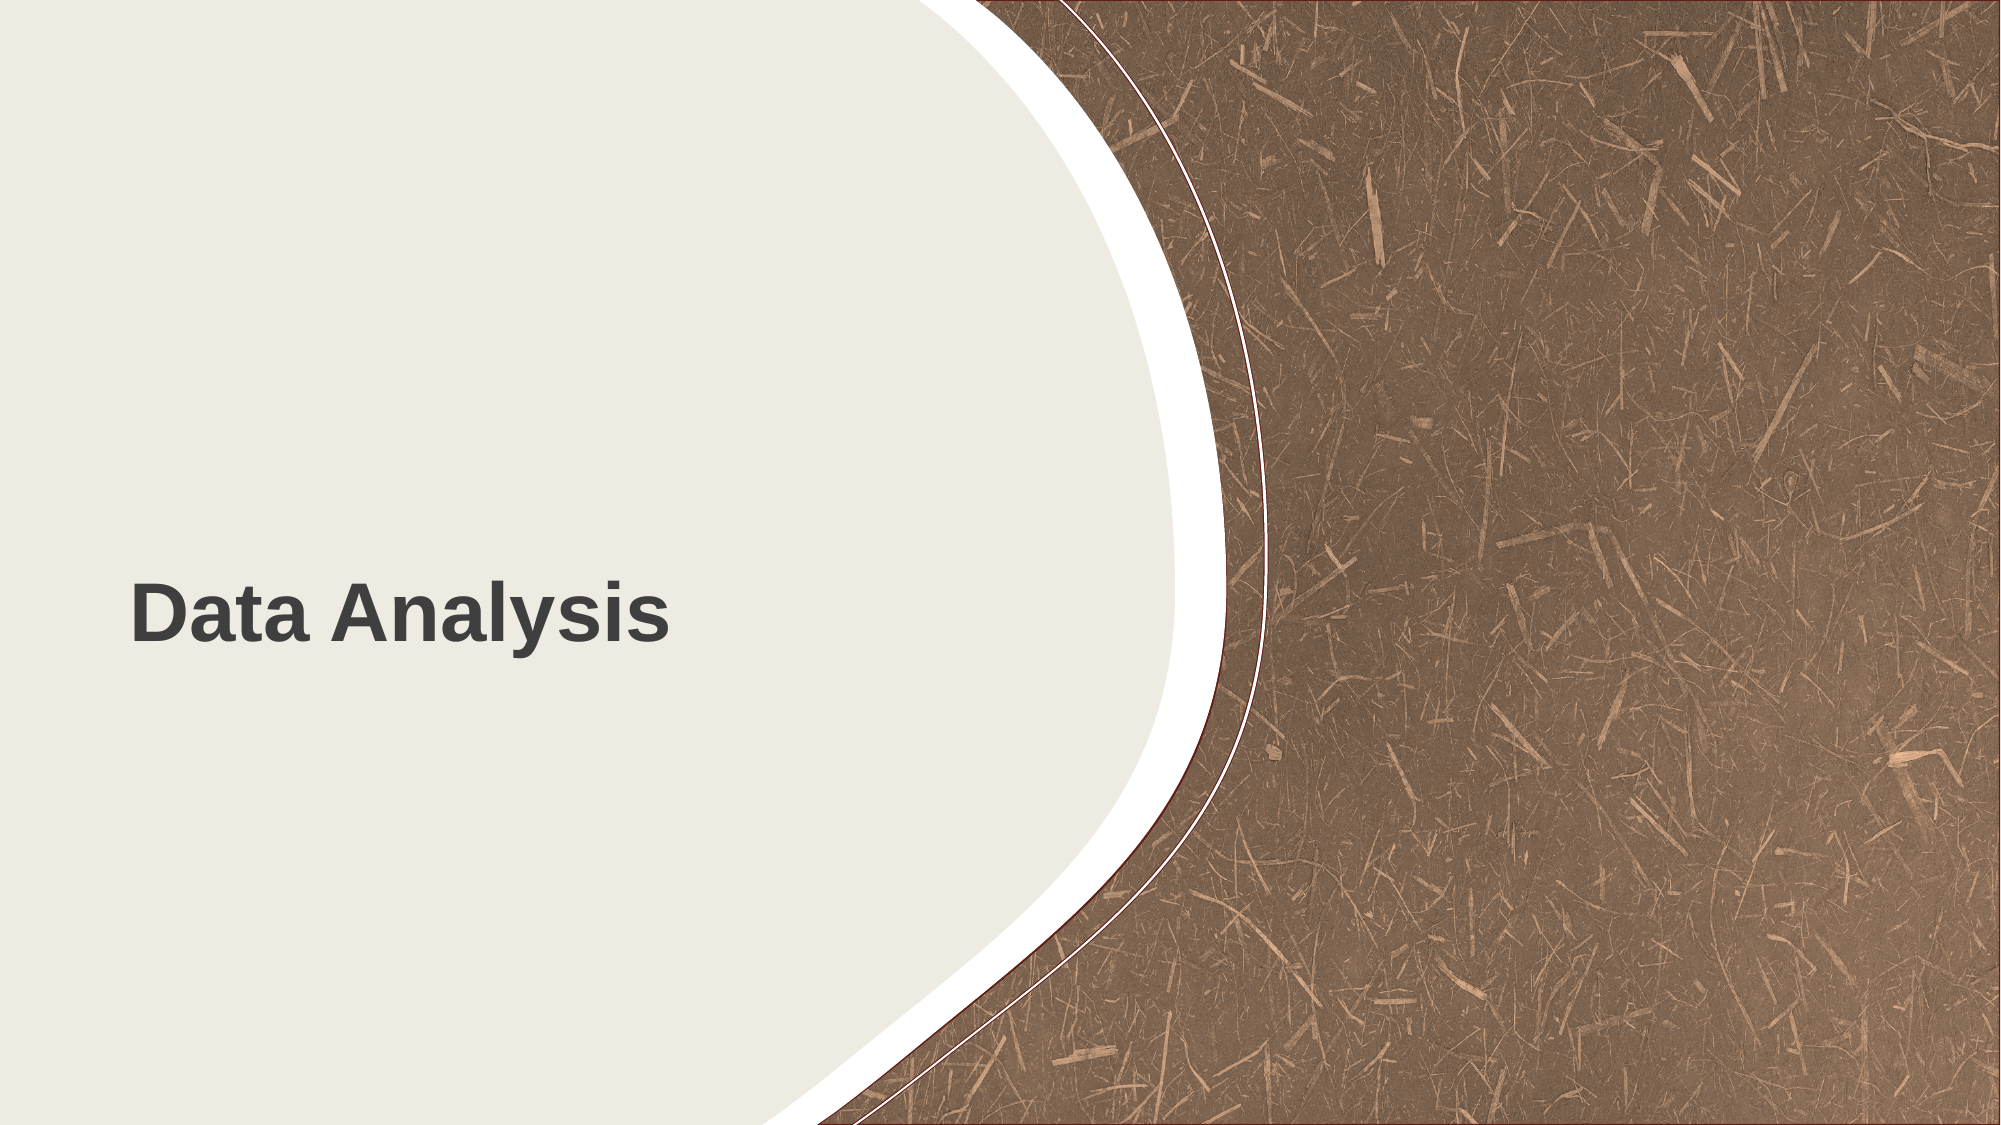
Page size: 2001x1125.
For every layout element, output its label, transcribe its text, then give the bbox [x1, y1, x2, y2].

picture [823, 1, 1263, 1123]
title Data Analysis [111, 117, 1050, 674]
picture [862, 1, 1998, 1123]
